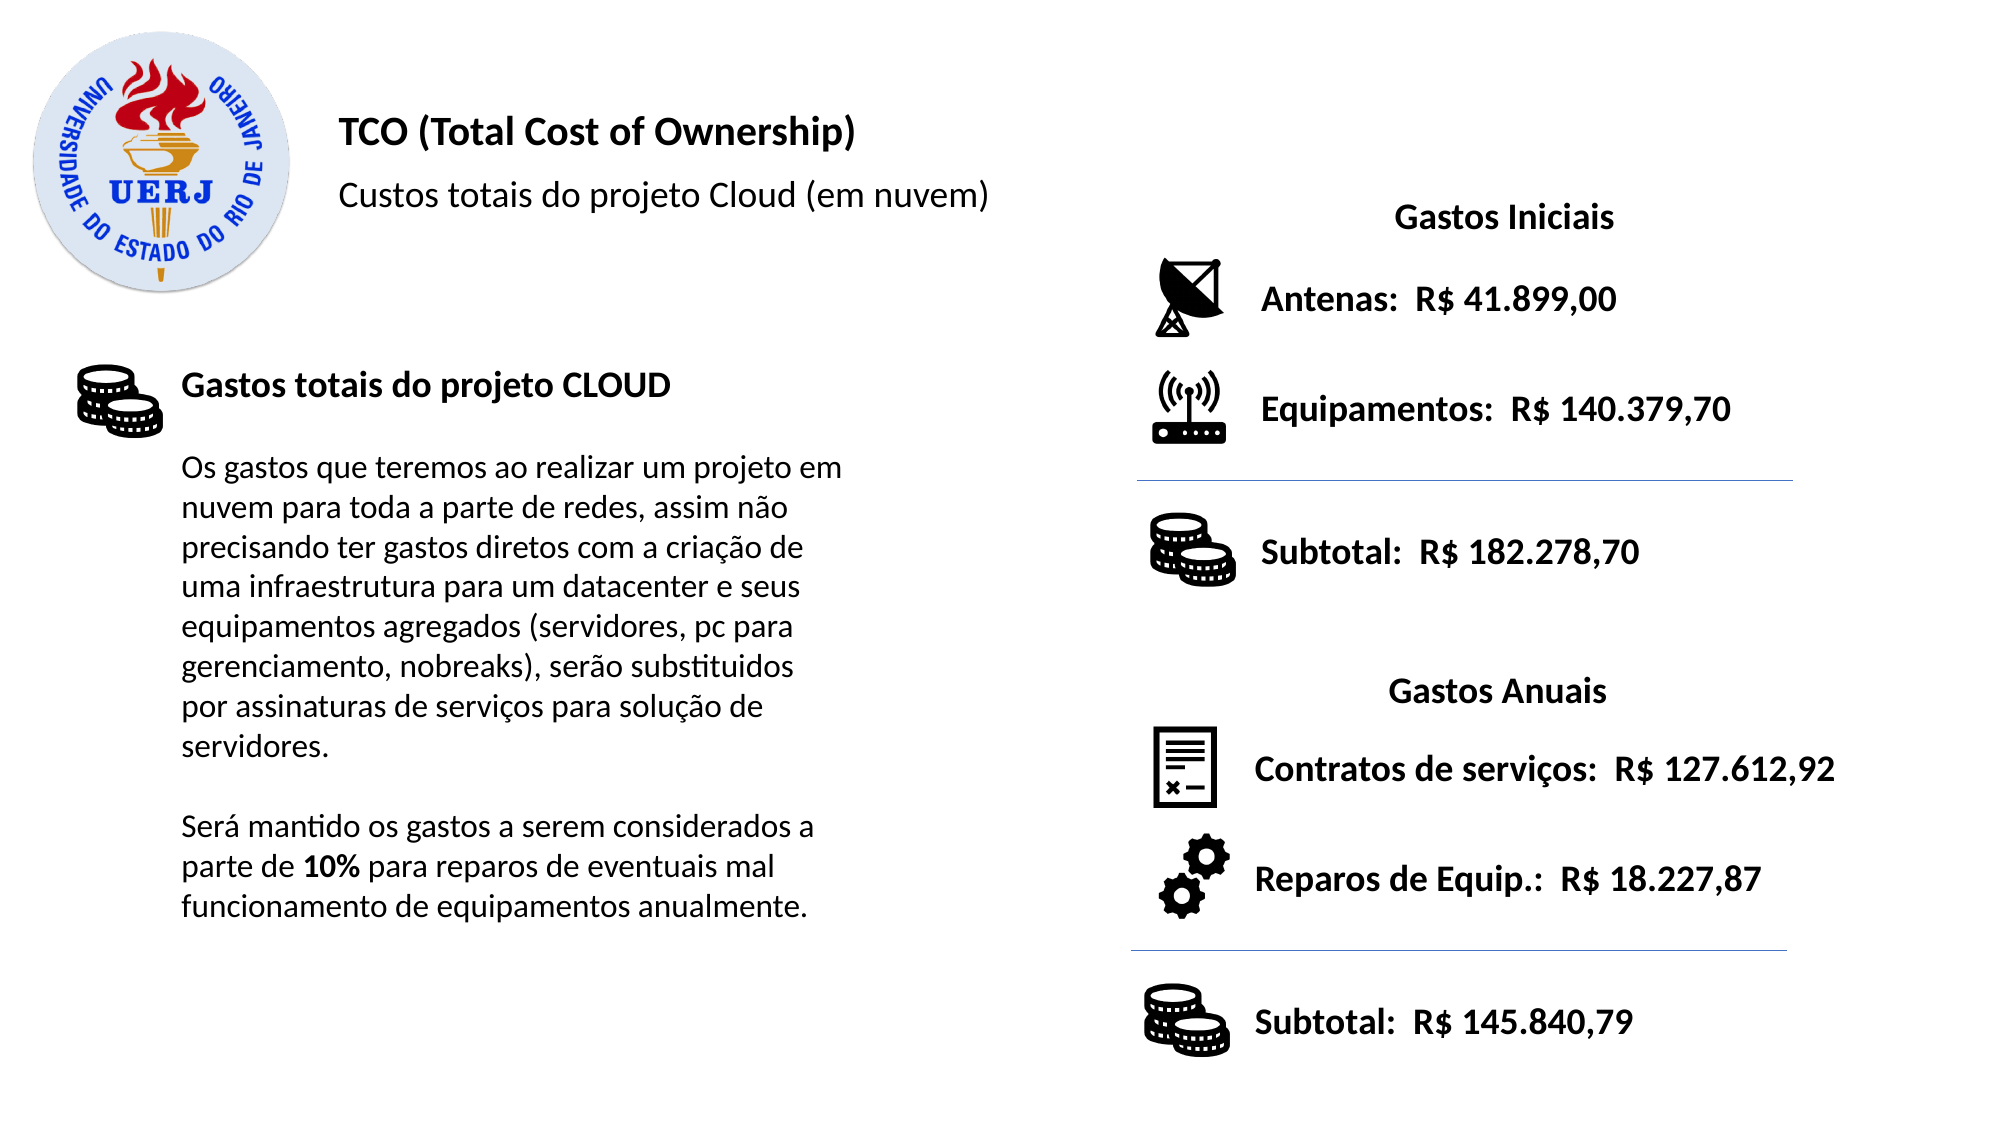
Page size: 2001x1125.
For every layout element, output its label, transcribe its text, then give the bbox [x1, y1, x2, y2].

text_box Antenas: R$ 41.899,00 [1246, 266, 1891, 327]
text_box Subtotal: R$ 145.840,79 [1240, 989, 1885, 1050]
text_box TCO (Total Cost of Ownership) [323, 96, 1242, 162]
picture [1137, 354, 1241, 459]
picture [1137, 248, 1242, 346]
text_box Gastos Anuais [1373, 659, 1635, 719]
picture [1136, 971, 1234, 1069]
picture [1142, 500, 1241, 599]
picture [1142, 824, 1246, 928]
picture [1136, 718, 1234, 816]
text_box Reparos de Equip.: R$ 18.227,87 [1246, 846, 1885, 907]
text_box Contratos de serviços: R$ 127.612,92 [1240, 737, 1885, 797]
text_box Equipamentos: R$ 140.379,70 [1246, 376, 1891, 436]
text_box Gastos Iniciais [1379, 184, 1641, 245]
picture [30, 30, 292, 296]
text_box Custos totais do projeto Cloud (em nuvem) [323, 162, 1242, 223]
text_box Gastos totais do projeto CLOUD Os gastos que teremos ao realizar um projeto em nuvem para toda a parte de redes, assim não precisando ter gastos diretos com a criação de uma infraestrutura para um datacenter e seus equipamentos agregados (servidores, pc para gerenciamento, nobreaks), serão substituidos por assinaturas de serviços para solução de servidores. Será mantido os gastos a serem considerados a parte de 10% para reparos de eventuais mal funcionamento de equipamentos anualmente. [166, 352, 863, 932]
text_box Subtotal: R$ 182.278,70 [1246, 519, 1891, 579]
picture [69, 352, 167, 450]
